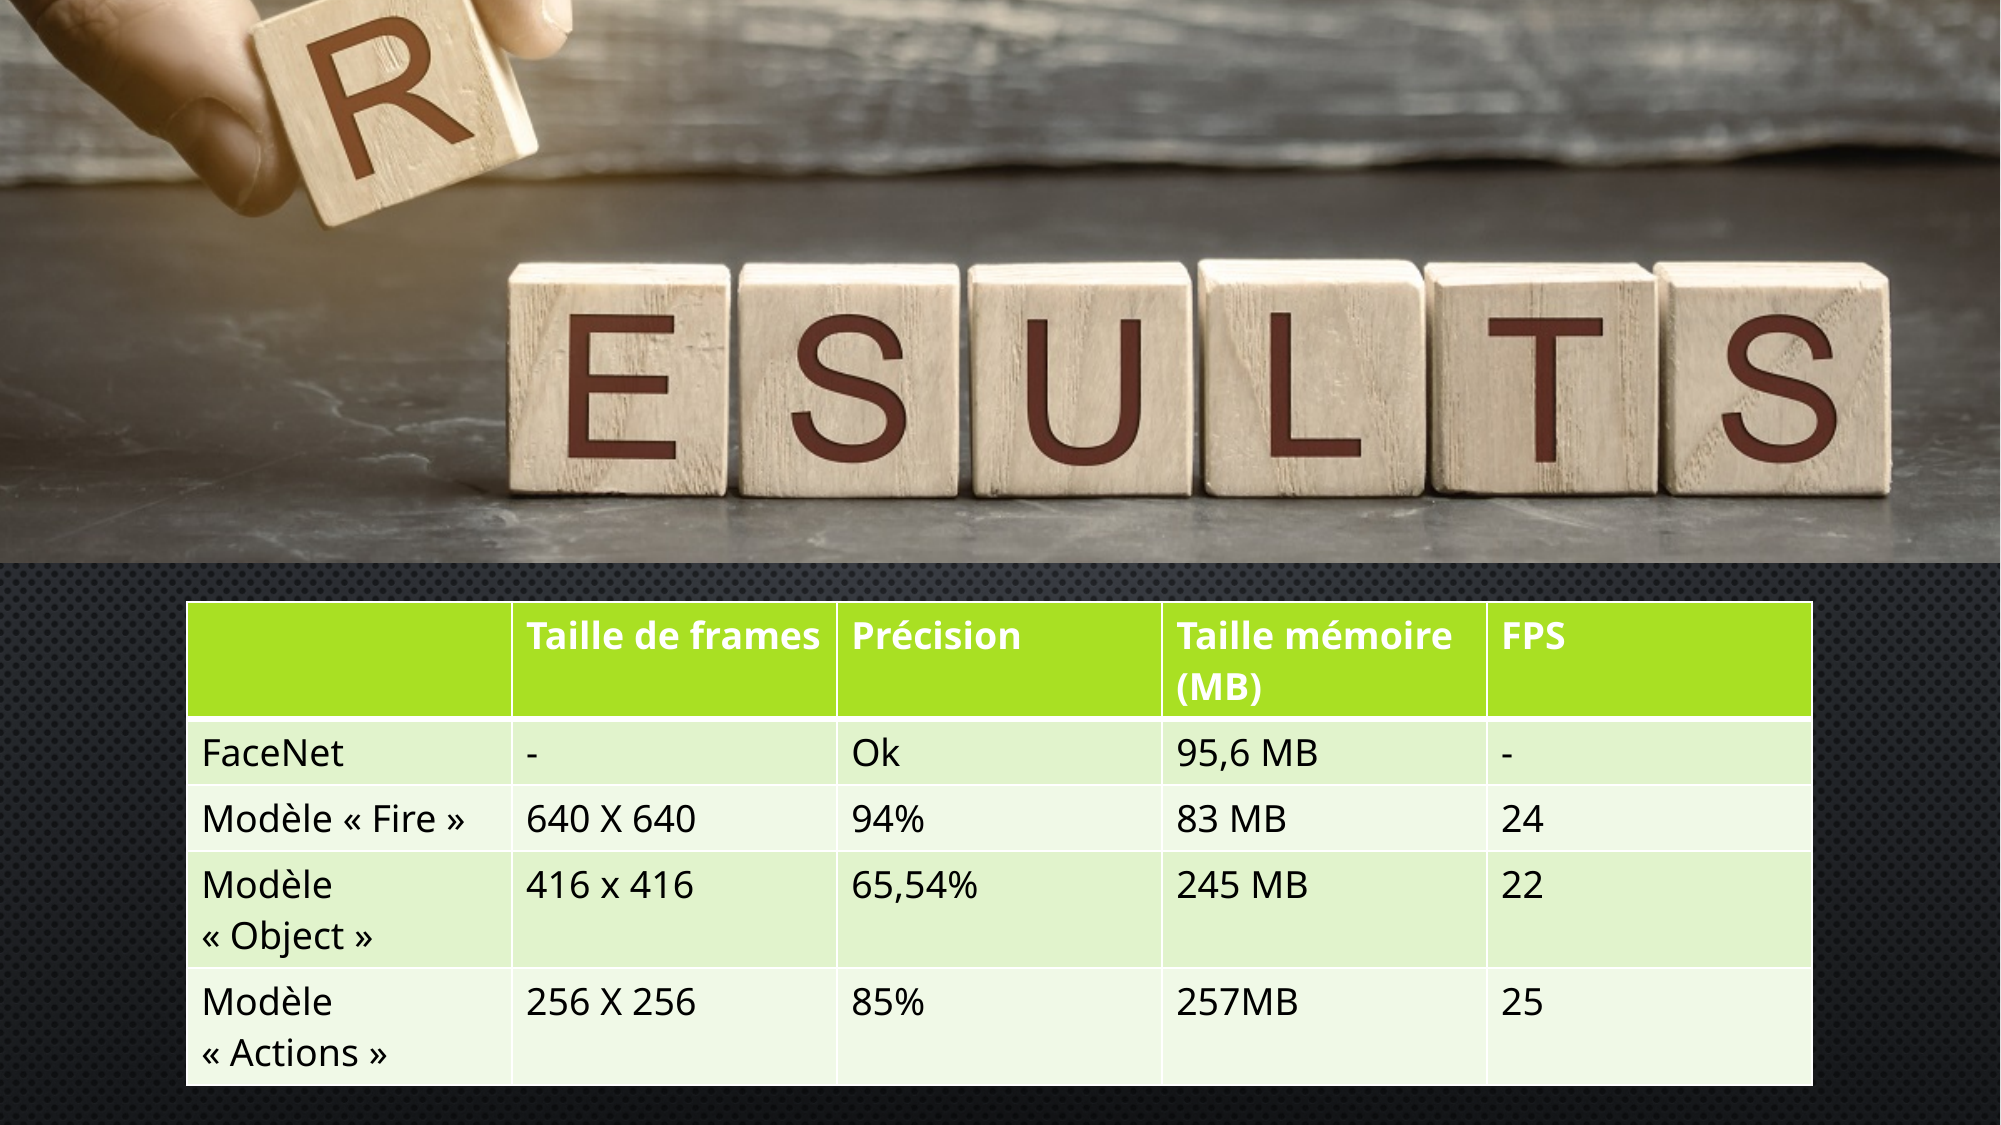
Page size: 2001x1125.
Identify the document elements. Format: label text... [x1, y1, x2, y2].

table_cell Modèle « Fire » [188, 786, 511, 850]
table_cell FaceNet [188, 722, 511, 784]
table_cell 245 MB [1163, 852, 1486, 967]
table_cell - [1488, 722, 1811, 784]
table_cell 416 x 416 [513, 852, 836, 967]
table_cell 256 X 256 [513, 969, 836, 1084]
table_cell Modèle « Object » [188, 852, 511, 967]
table_cell 95,6 MB [1163, 722, 1486, 784]
table_cell 257MB [1163, 969, 1486, 1084]
table_header [188, 603, 511, 716]
table_cell 25 [1488, 969, 1811, 1084]
table_cell 24 [1488, 786, 1811, 850]
table_cell - [513, 722, 836, 784]
table_header Précision [838, 603, 1161, 716]
table_cell 83 MB [1163, 786, 1486, 850]
table_cell 94% [838, 786, 1161, 850]
table_cell Modèle « Actions » [188, 969, 511, 1084]
table_header Taille mémoire (MB) [1163, 603, 1486, 716]
table_header FPS [1488, 603, 1811, 716]
table_header Taille de frames [513, 603, 836, 716]
table_cell 640 X 640 [513, 786, 836, 850]
table_cell 85% [838, 969, 1161, 1084]
picture [0, 0, 2000, 563]
table_cell 65,54% [838, 852, 1161, 967]
table_cell 22 [1488, 852, 1811, 967]
table_cell Ok [838, 722, 1161, 784]
